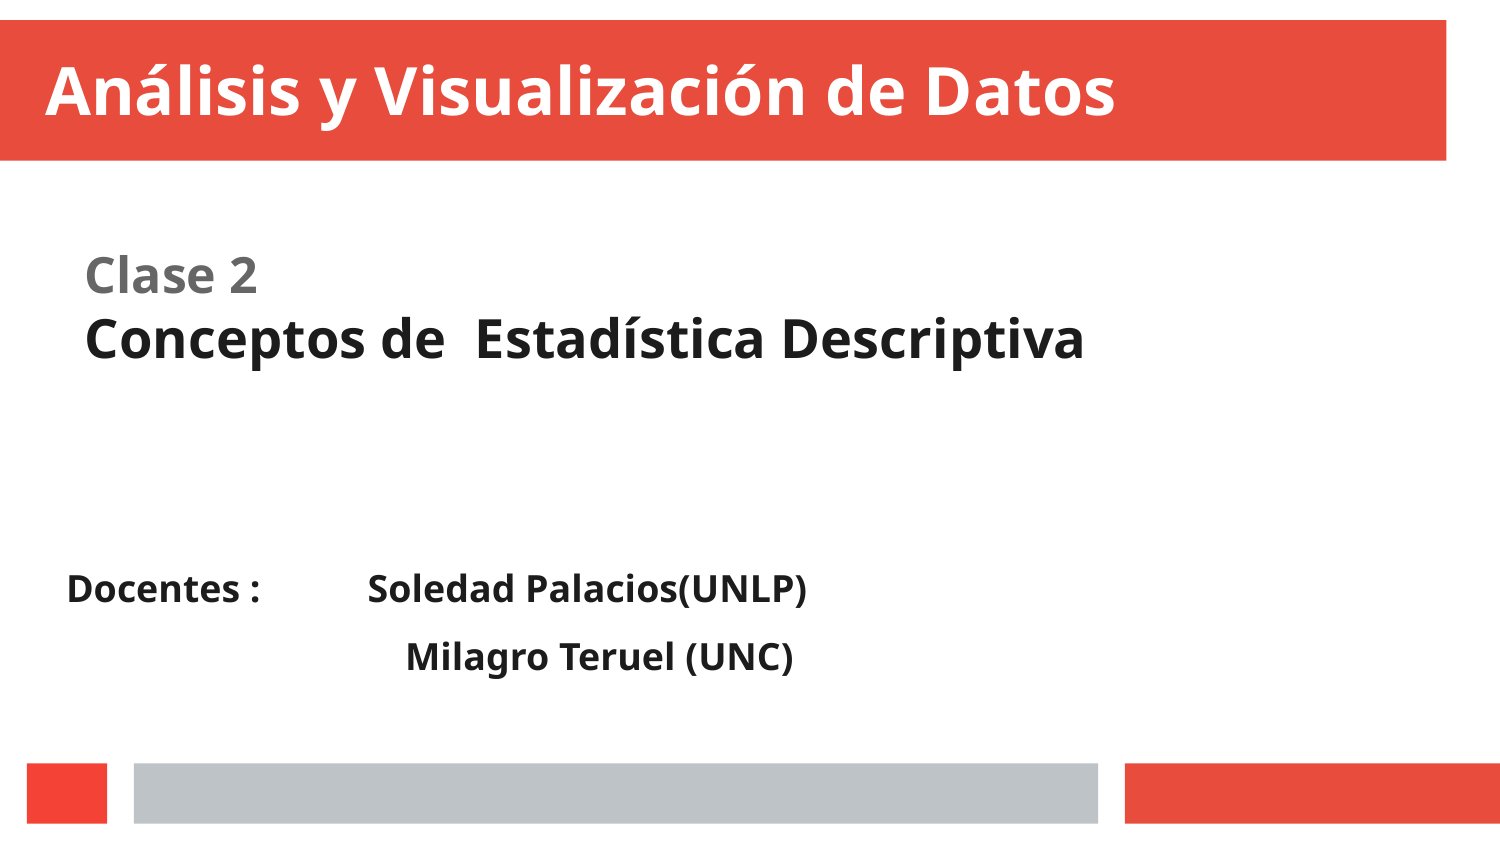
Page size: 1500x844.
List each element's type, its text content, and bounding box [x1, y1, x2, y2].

text_box Análisis y Visualización de Datos [45, 26, 1500, 130]
text_box Clase 2 Conceptos de Estadística Descriptiva [70, 228, 1274, 370]
text_box Docentes : Soledad Palacios(UNLP) Milagro Teruel (UNC) [51, 549, 1255, 690]
